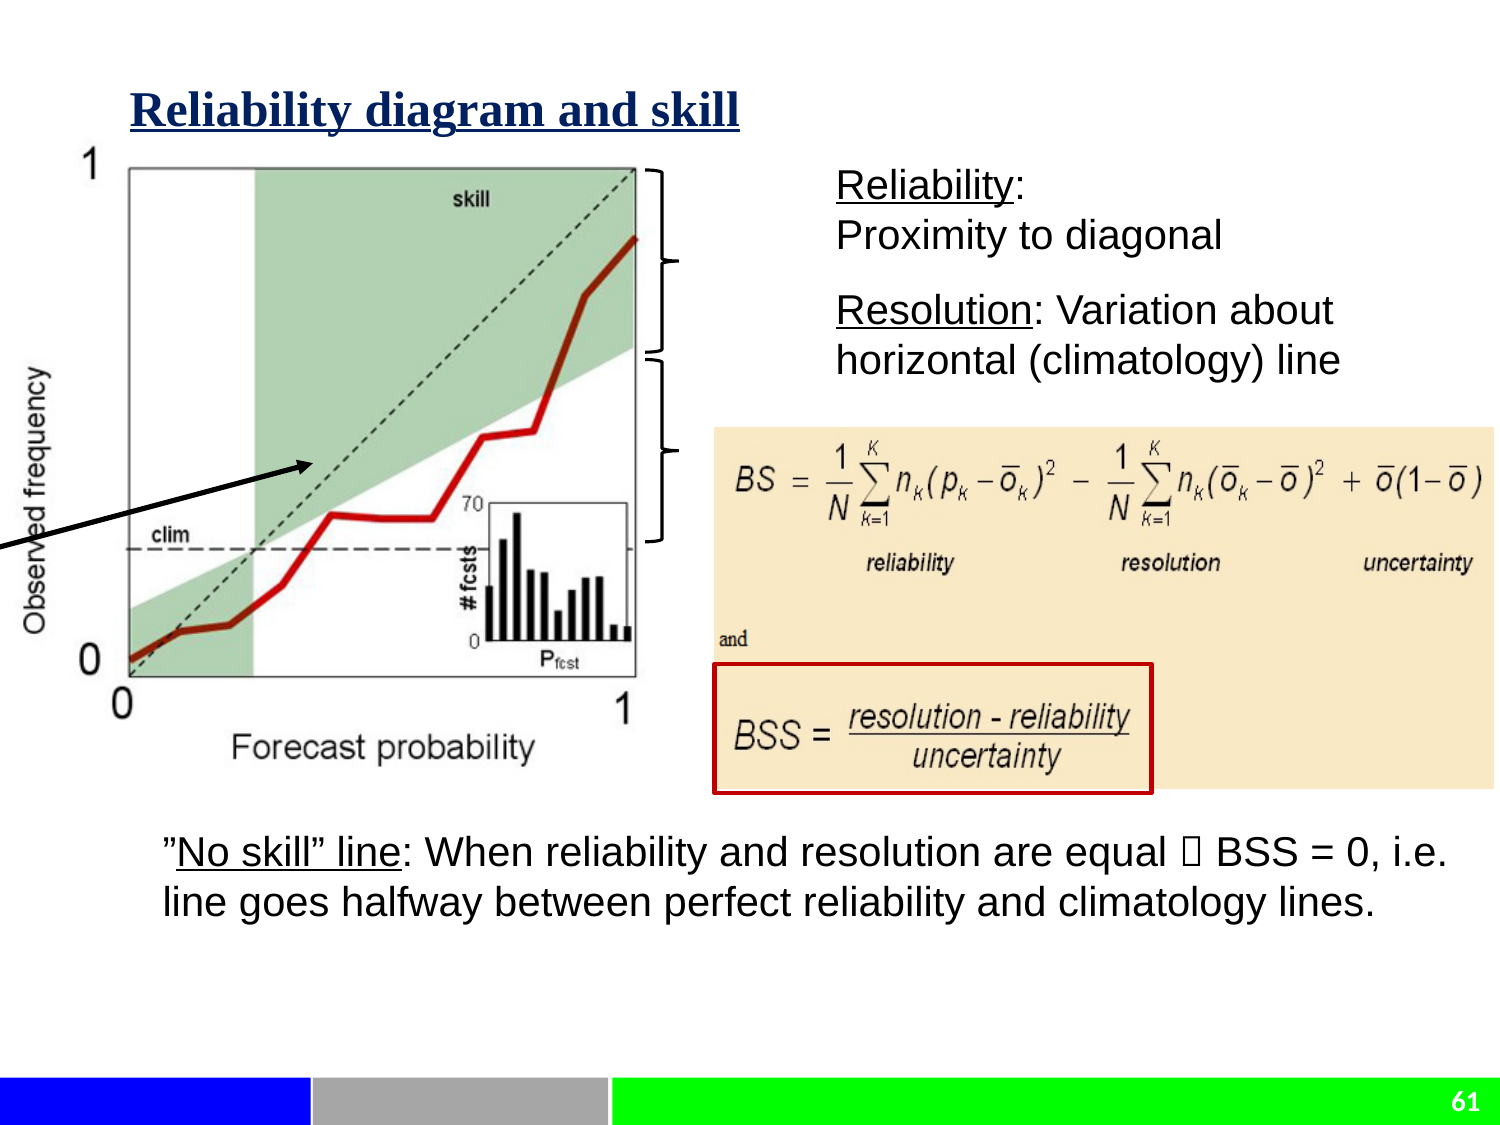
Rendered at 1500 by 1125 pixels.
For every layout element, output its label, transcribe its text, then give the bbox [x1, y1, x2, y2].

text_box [3, 130, 680, 782]
text_box Reliability: Proximity to diagonal Resolution: Variation about horizontal (climatology) line [820, 149, 1382, 391]
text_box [0, 462, 314, 559]
text_box Reliability diagram and skill [114, 68, 756, 144]
text_box ”No skill” line: When reliability and resolution are equal  BSS = 0, i.e. line goes halfway between perfect reliability and climatology lines. [147, 817, 1471, 933]
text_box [714, 427, 1495, 794]
